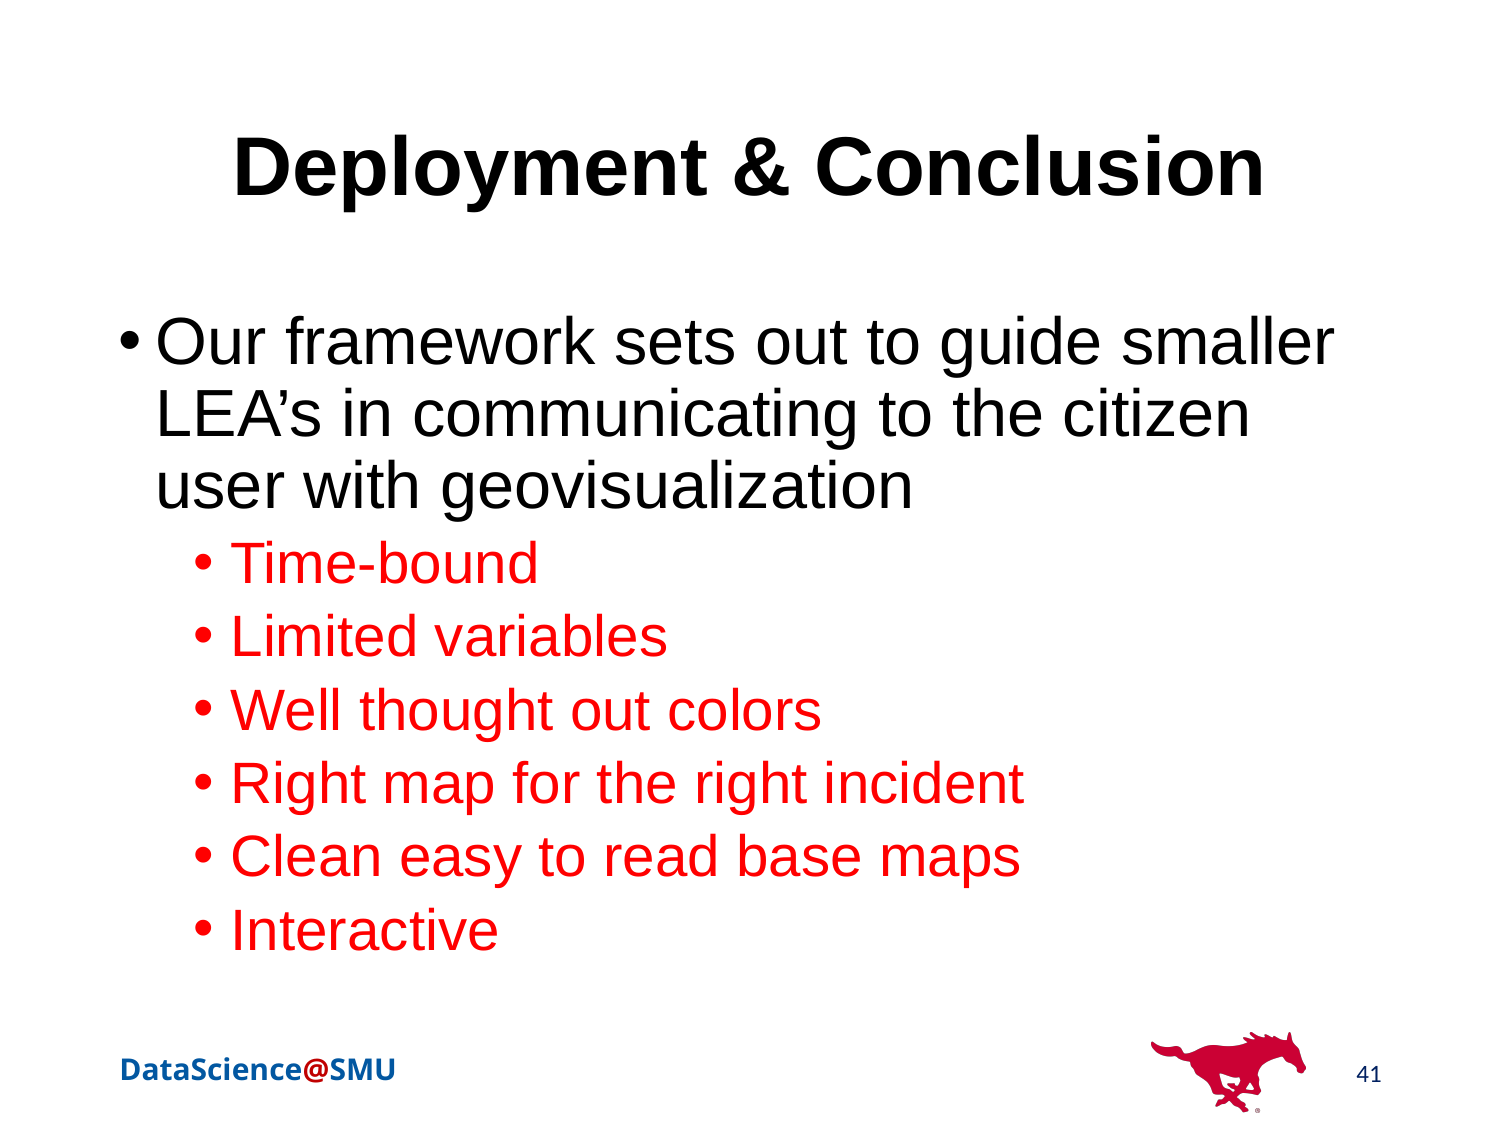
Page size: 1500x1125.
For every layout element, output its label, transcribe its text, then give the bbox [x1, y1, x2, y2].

picture [1151, 1032, 1306, 1042]
title Deployment & Conclusion [103, 59, 1397, 278]
list Our framework sets out to guide smaller LEA’s in communicating to the citizen user with geovisualization Time-bound Limited variables Well thought out colors Right map for the right incident Clean easy to read base maps Interactive [103, 299, 1397, 1014]
picture [1151, 1103, 1306, 1113]
slide_number 41 [1059, 1042, 1397, 1103]
